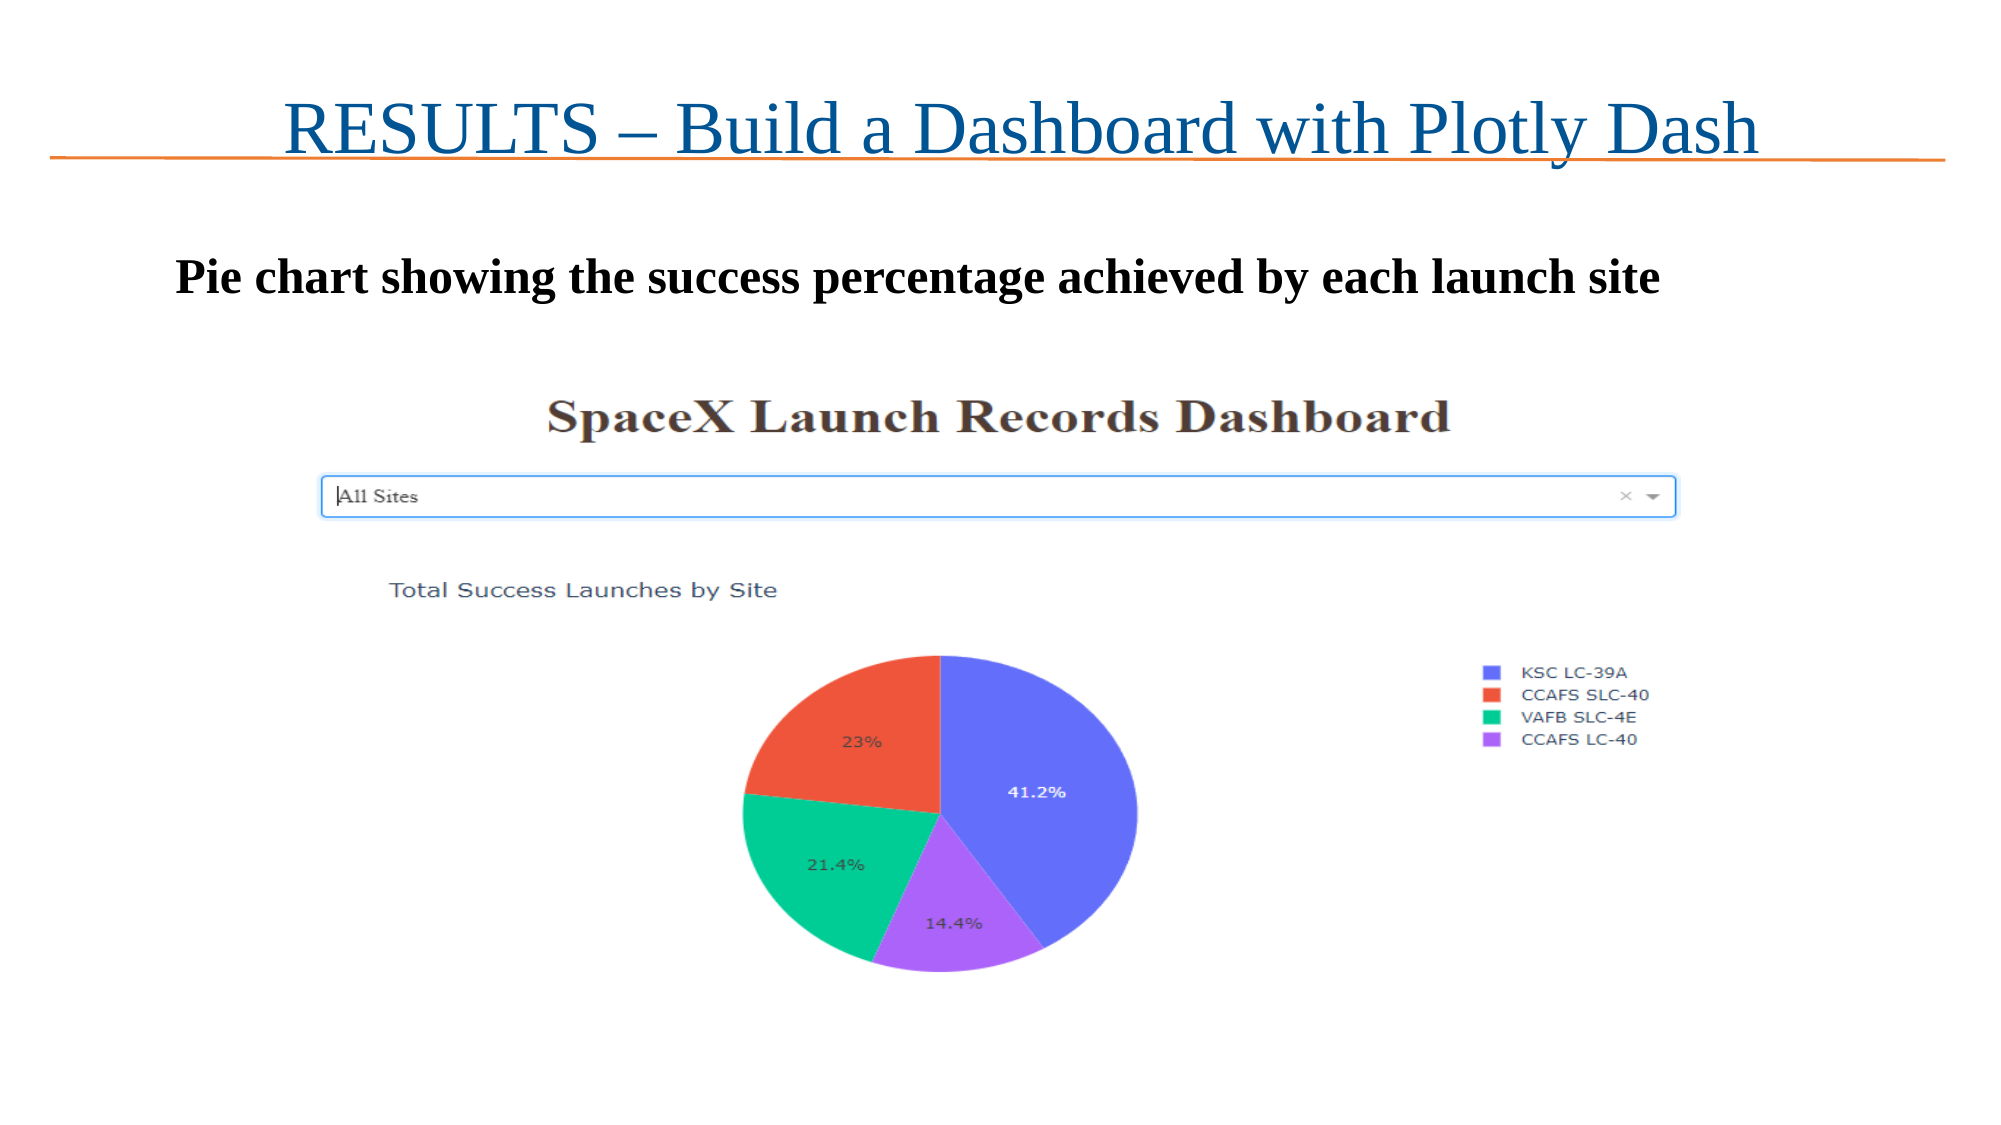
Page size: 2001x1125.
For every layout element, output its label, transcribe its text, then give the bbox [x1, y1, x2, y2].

picture [314, 383, 1681, 999]
title RESULTS – Build a Dashboard with Plotly Dash [159, 161, 1885, 221]
text_box Pie chart showing the success percentage achieved by each launch site [0, 243, 1872, 362]
title RESULTS – Build a Dashboard with Plotly Dash [159, 37, 1885, 157]
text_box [49, 157, 1946, 161]
